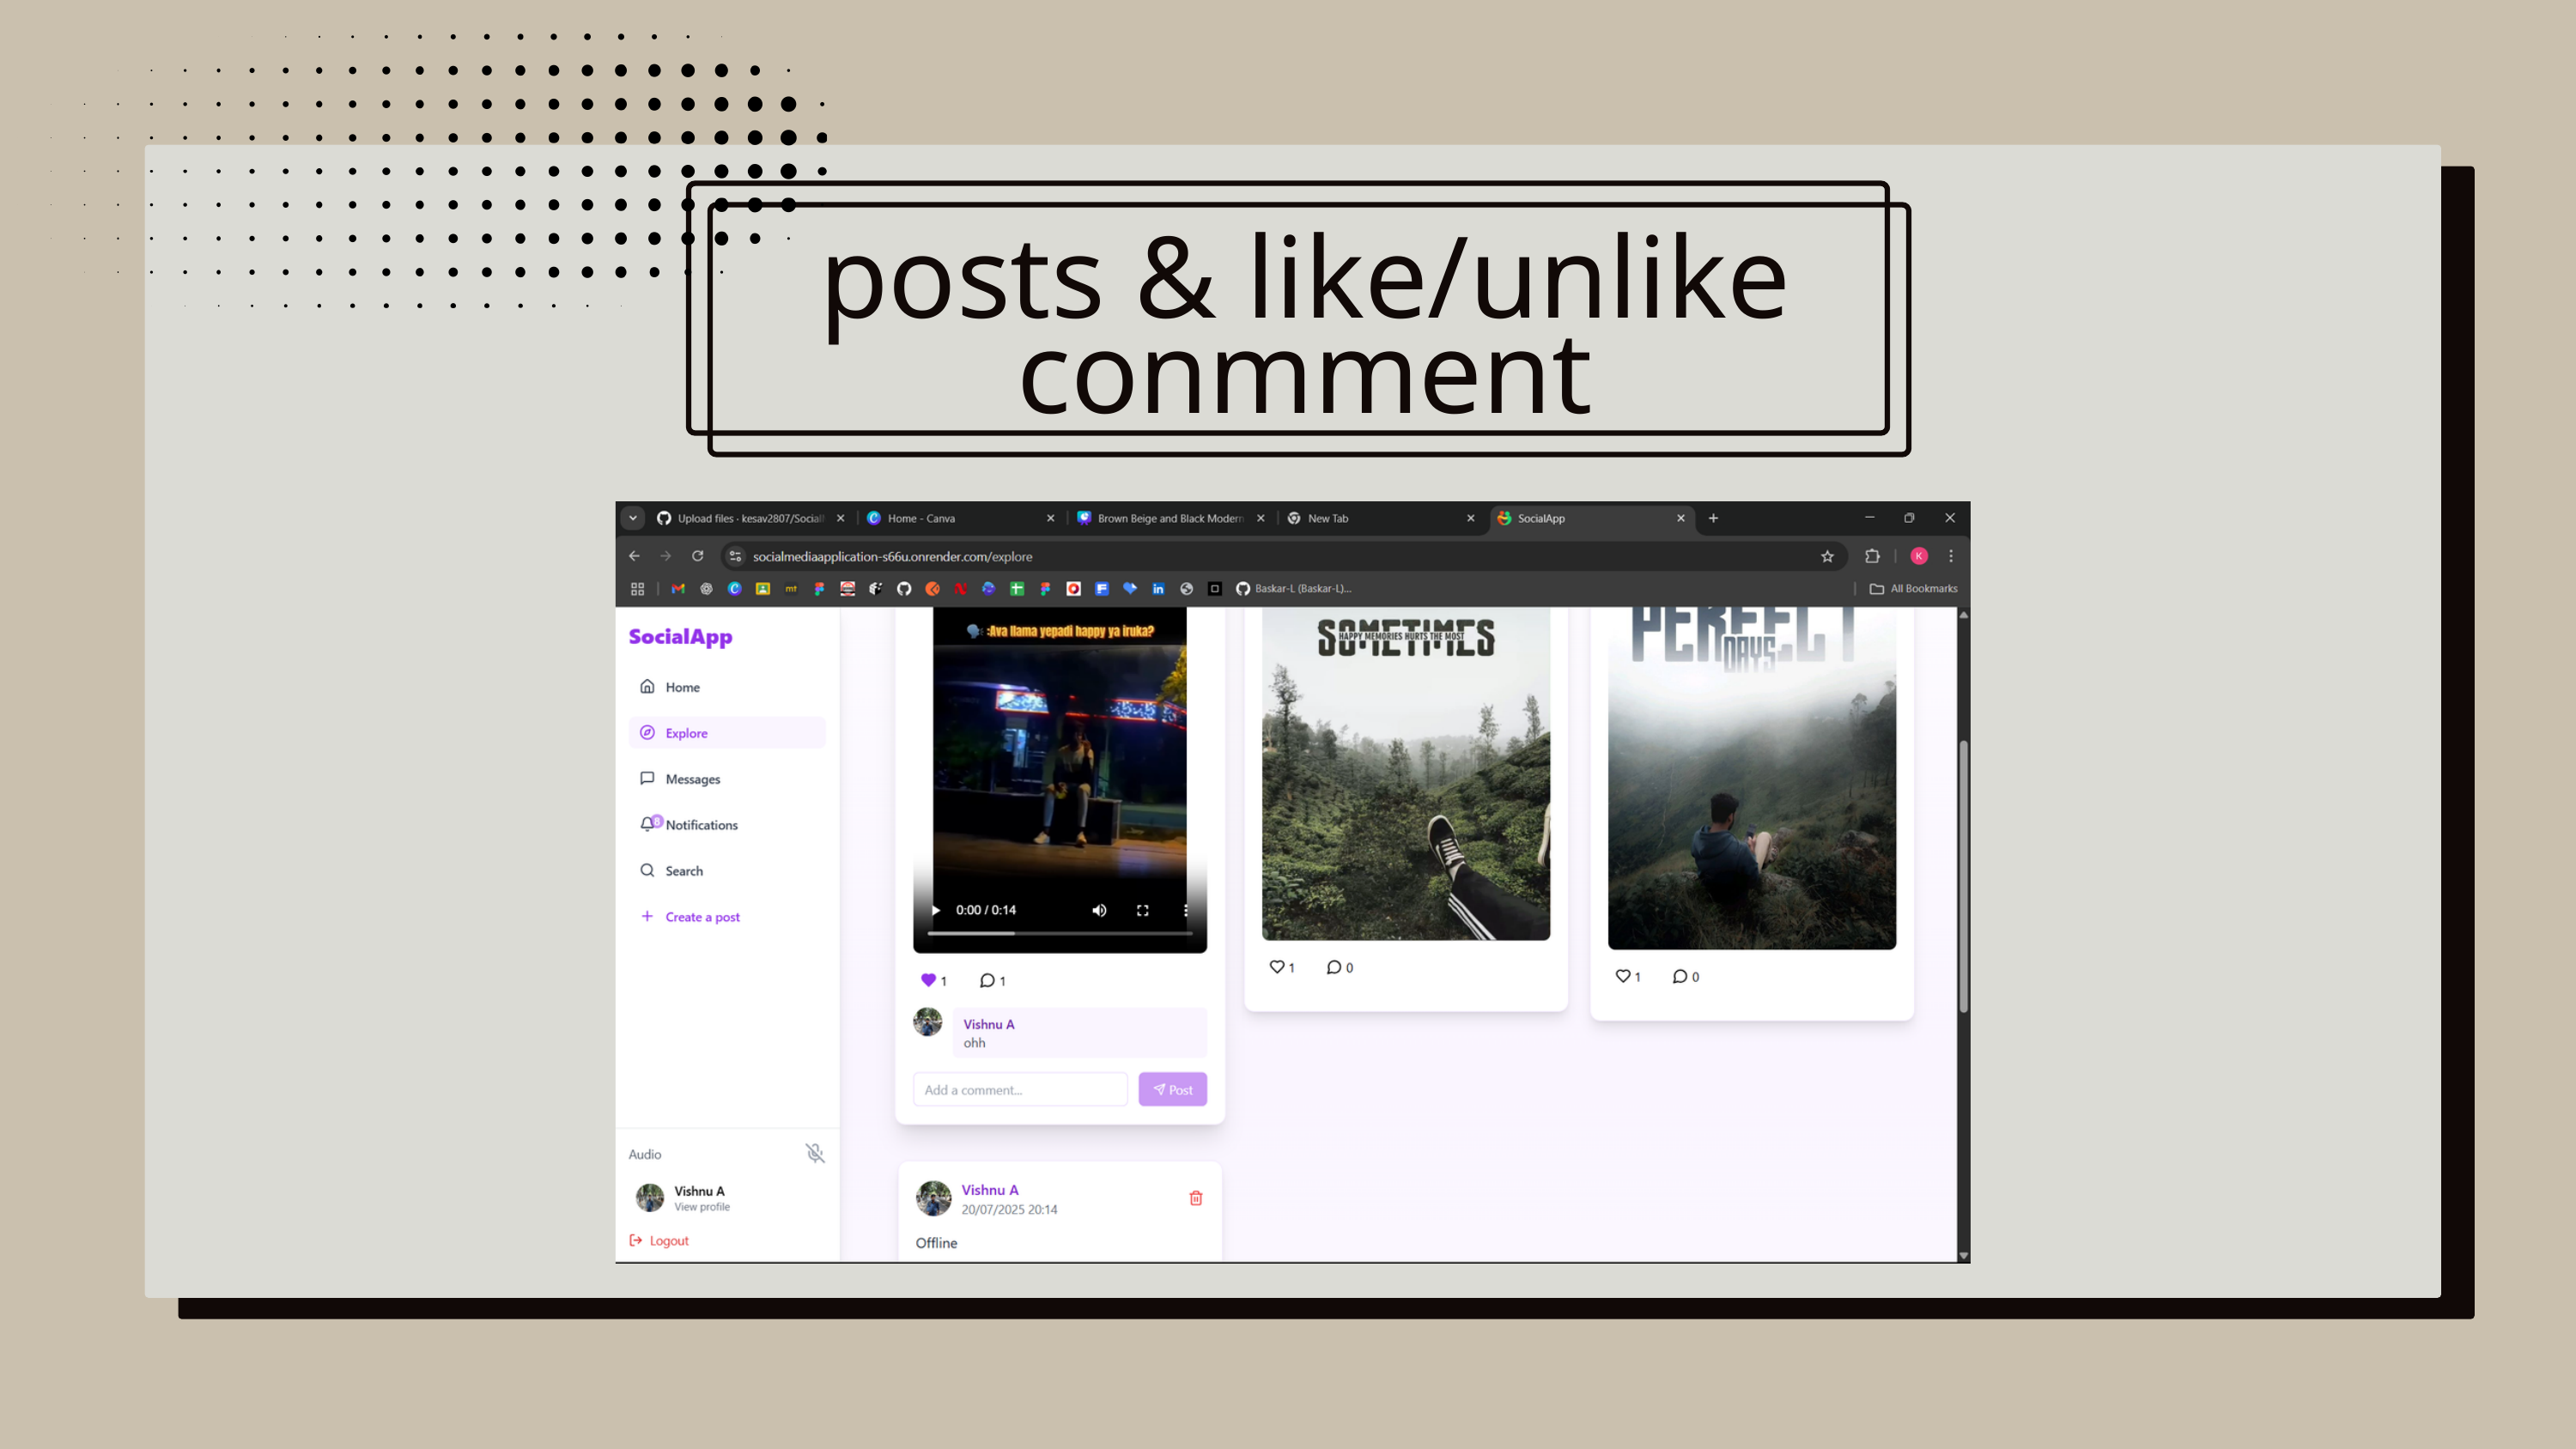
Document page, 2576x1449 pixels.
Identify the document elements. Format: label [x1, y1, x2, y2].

text_box [709, 204, 1910, 455]
text_box [144, 144, 2442, 1298]
text_box [688, 183, 1888, 433]
text_box [178, 166, 2475, 1319]
text_box [17, 33, 828, 308]
